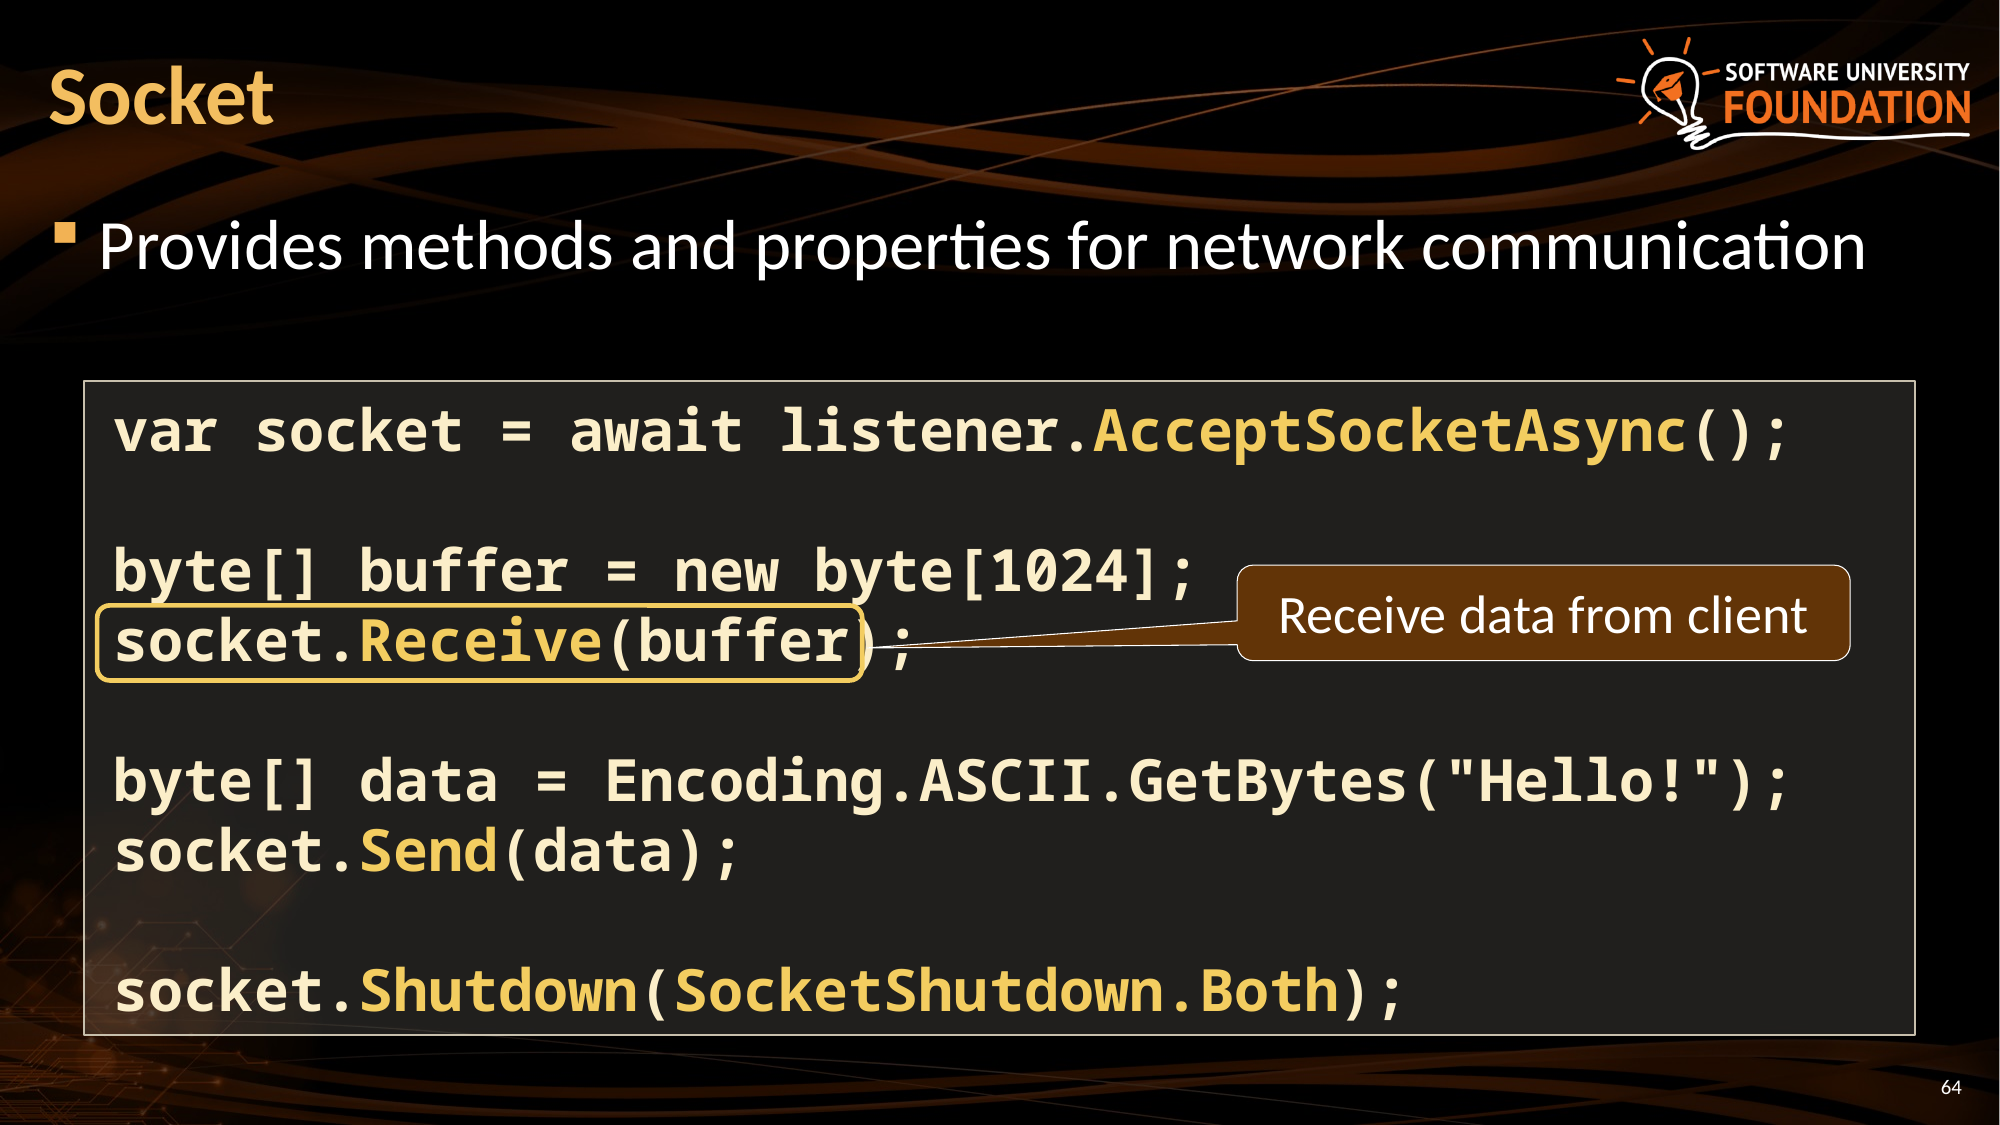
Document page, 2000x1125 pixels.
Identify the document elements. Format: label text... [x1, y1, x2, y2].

picture [0, 0, 2000, 1125]
text_box [96, 604, 864, 682]
text_box var socket = await listener.AcceptSocketAsync(); byte[] buffer = new byte[1024]; socket.Receive(buffer); byte[] data = Encoding.ASCII.GetBytes("Hello!"); socket.Send(data); socket.Shutdown(SocketShutdown.Both); [83, 381, 1916, 1035]
text_box Receive data from client [866, 565, 1851, 661]
title Socket [30, 6, 1602, 189]
list Provides methods and properties for network communication [31, 188, 1968, 1103]
